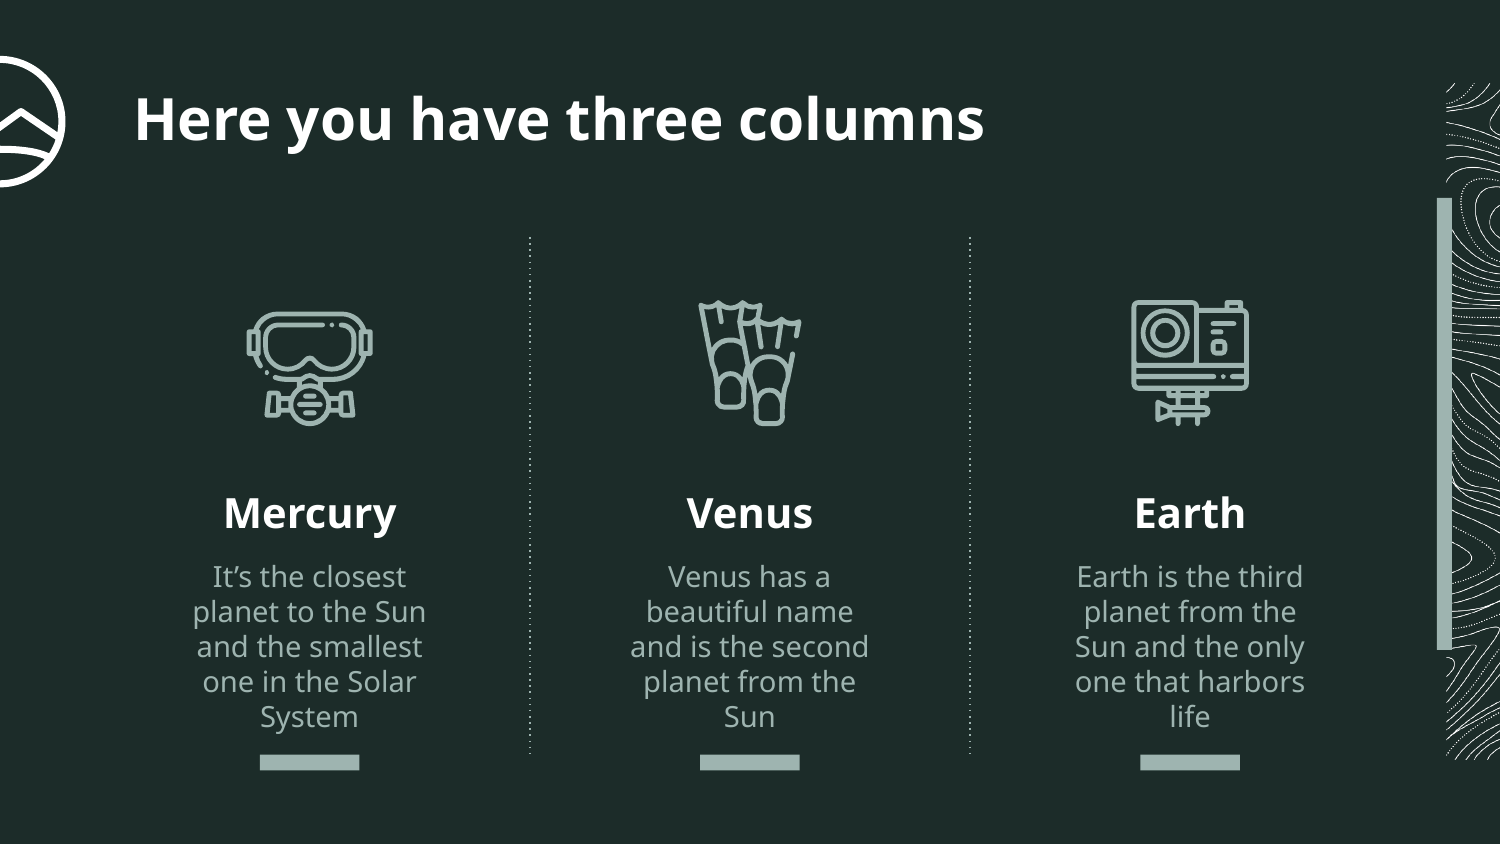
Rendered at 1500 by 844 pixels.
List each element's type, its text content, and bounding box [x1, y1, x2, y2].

title Here you have three columns [118, 67, 1382, 155]
subtitle It’s the closest planet to the Sun and the smallest one in the Solar System [118, 543, 502, 753]
title Venus [558, 479, 942, 543]
text_box [700, 754, 800, 771]
subtitle Venus has a beautiful name and is the second planet from the Sun [558, 543, 942, 753]
title Mercury [118, 479, 502, 543]
text_box [698, 300, 802, 427]
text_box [1131, 299, 1250, 427]
subtitle Earth is the third planet from the Sun and the only one that harbors life [998, 543, 1382, 753]
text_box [246, 311, 373, 427]
text_box [0, 55, 66, 188]
text_box [1140, 754, 1240, 771]
title Earth [998, 479, 1382, 543]
picture [1446, 83, 1500, 760]
text_box [259, 754, 360, 771]
